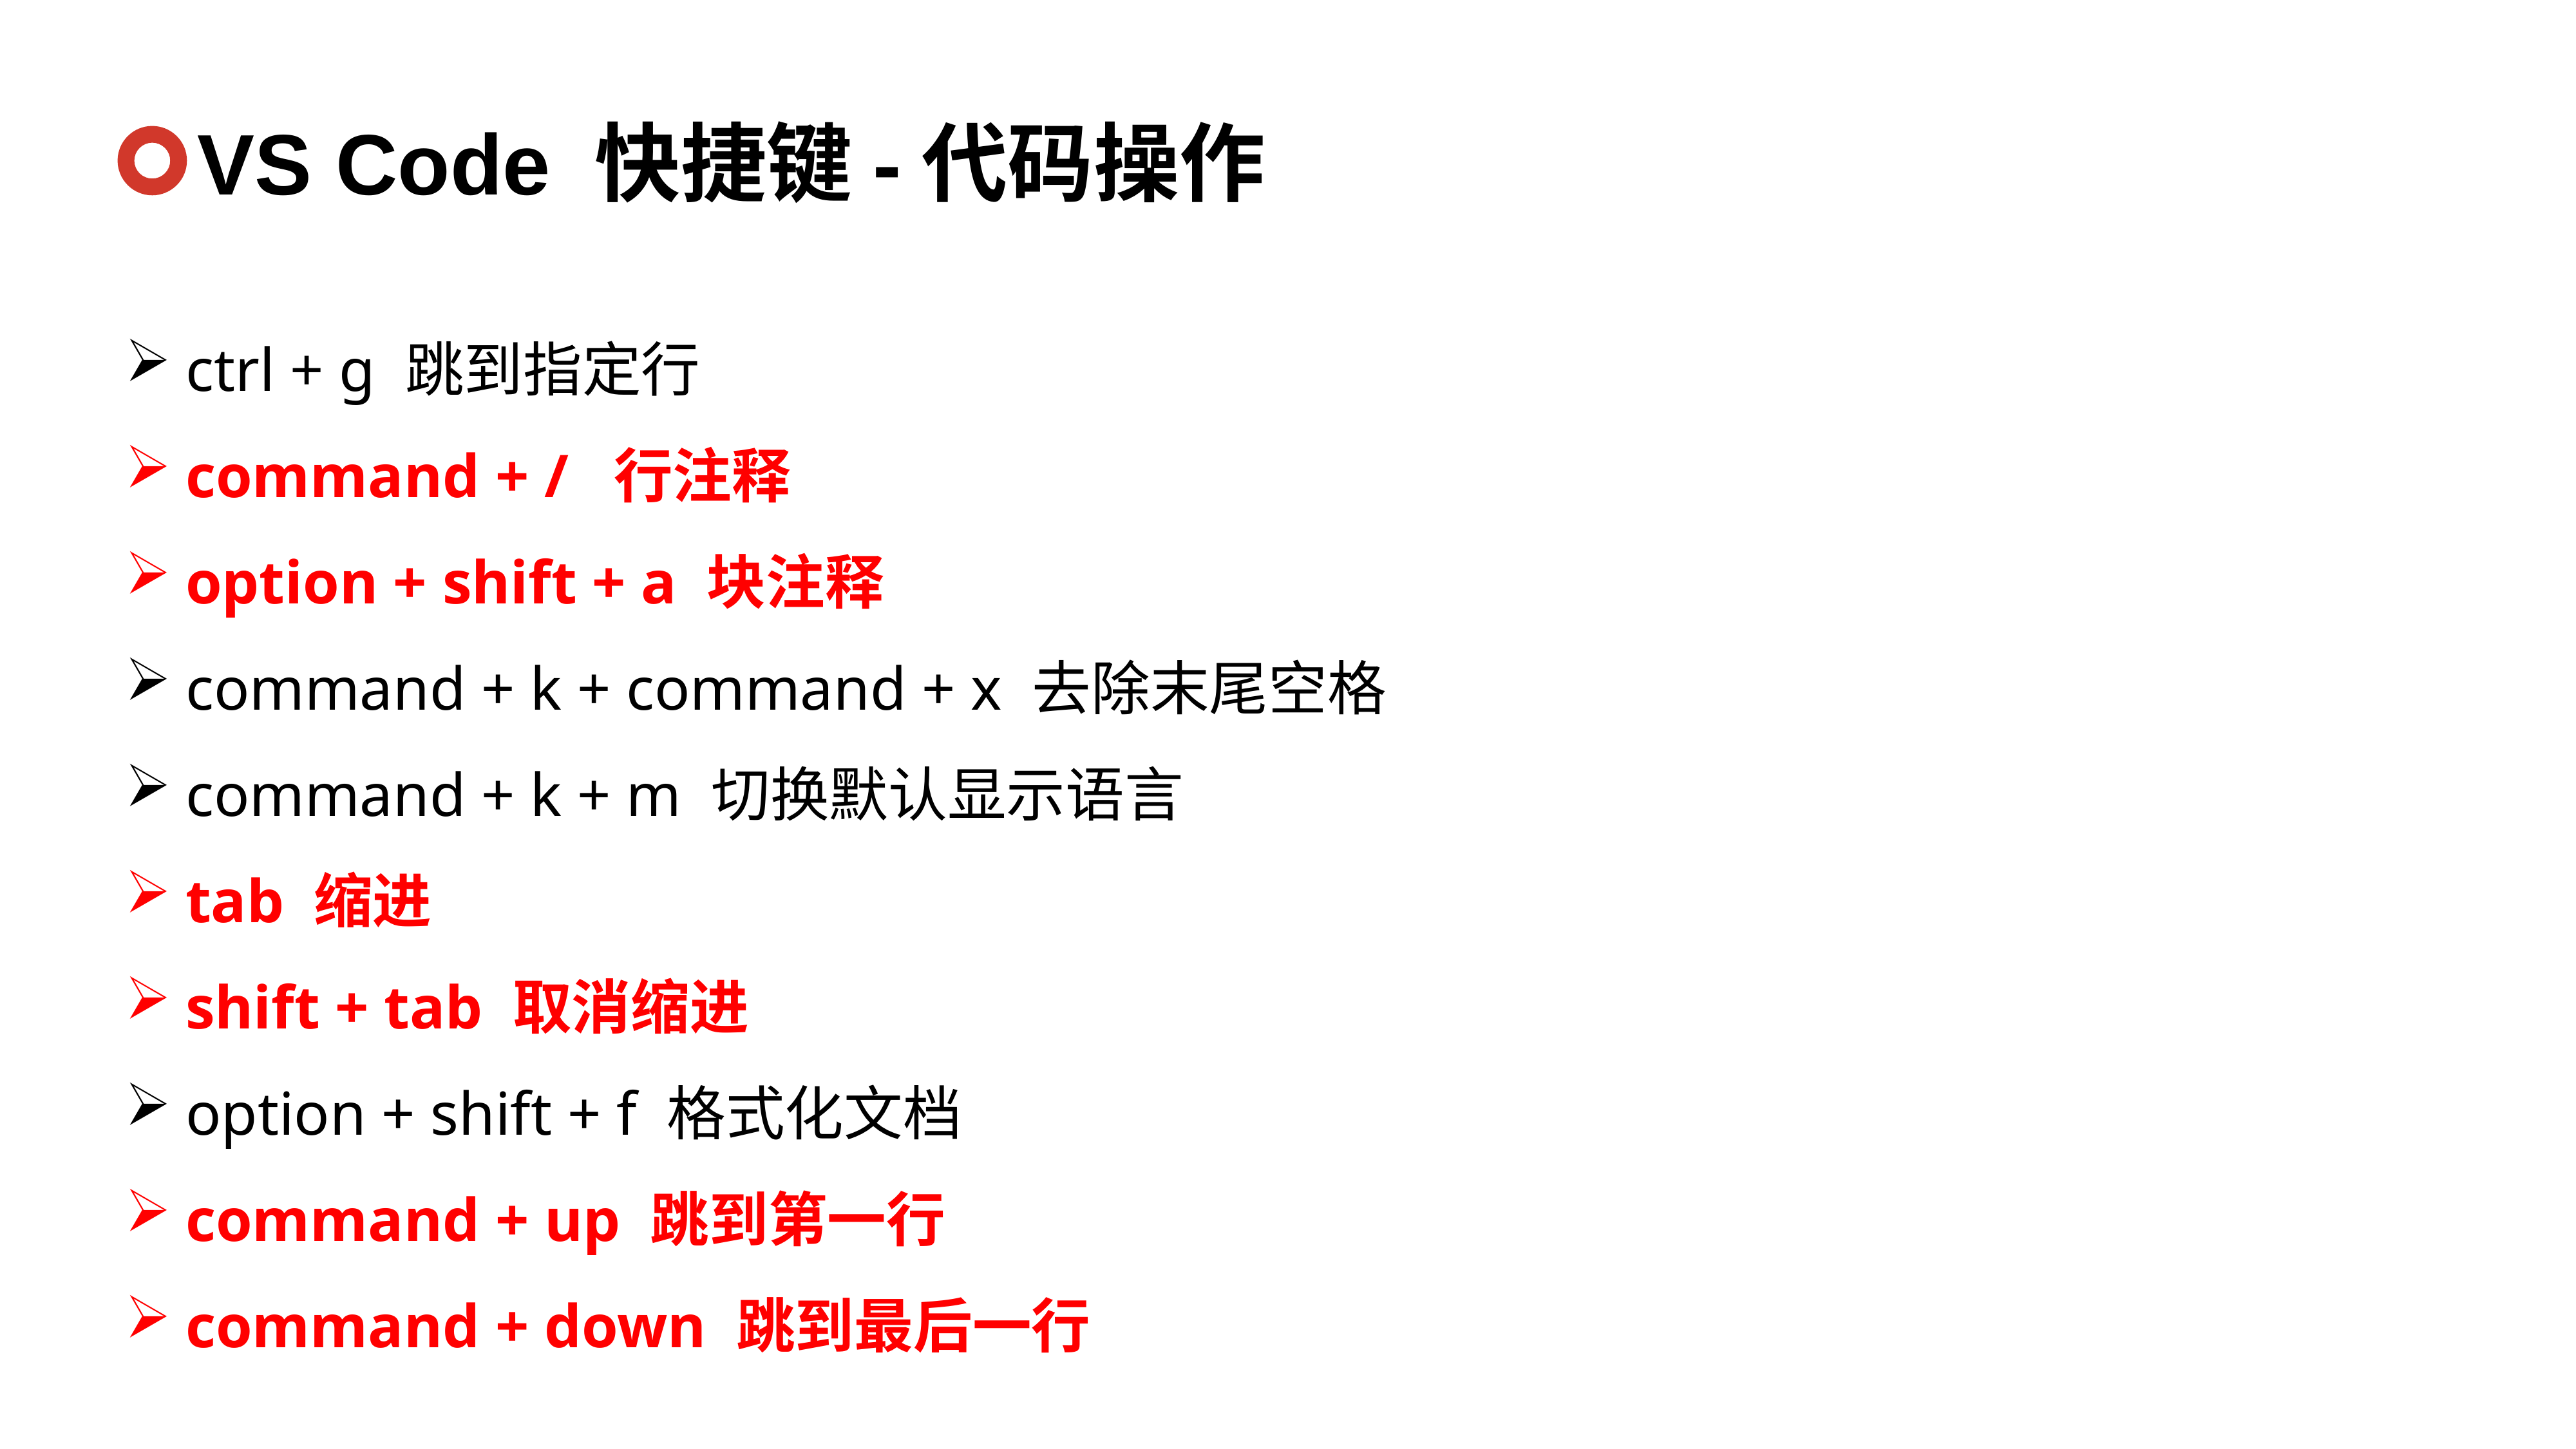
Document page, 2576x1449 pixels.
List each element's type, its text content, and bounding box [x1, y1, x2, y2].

text_box VS Code 快捷键-代码操作 [190, 101, 1273, 220]
text_box ctrl + g 跳到指定行 command + / 行注释 option + shift + a 块注释 command + k + command + x 去除末尾空格 command + k + m 切换默认显示语言 tab 缩进 shift + tab 取消缩进 option + shift + f 格式化文档 command + up 跳到第一行 command + down 跳到最后一行 [117, 289, 2022, 1367]
text_box [117, 126, 187, 196]
